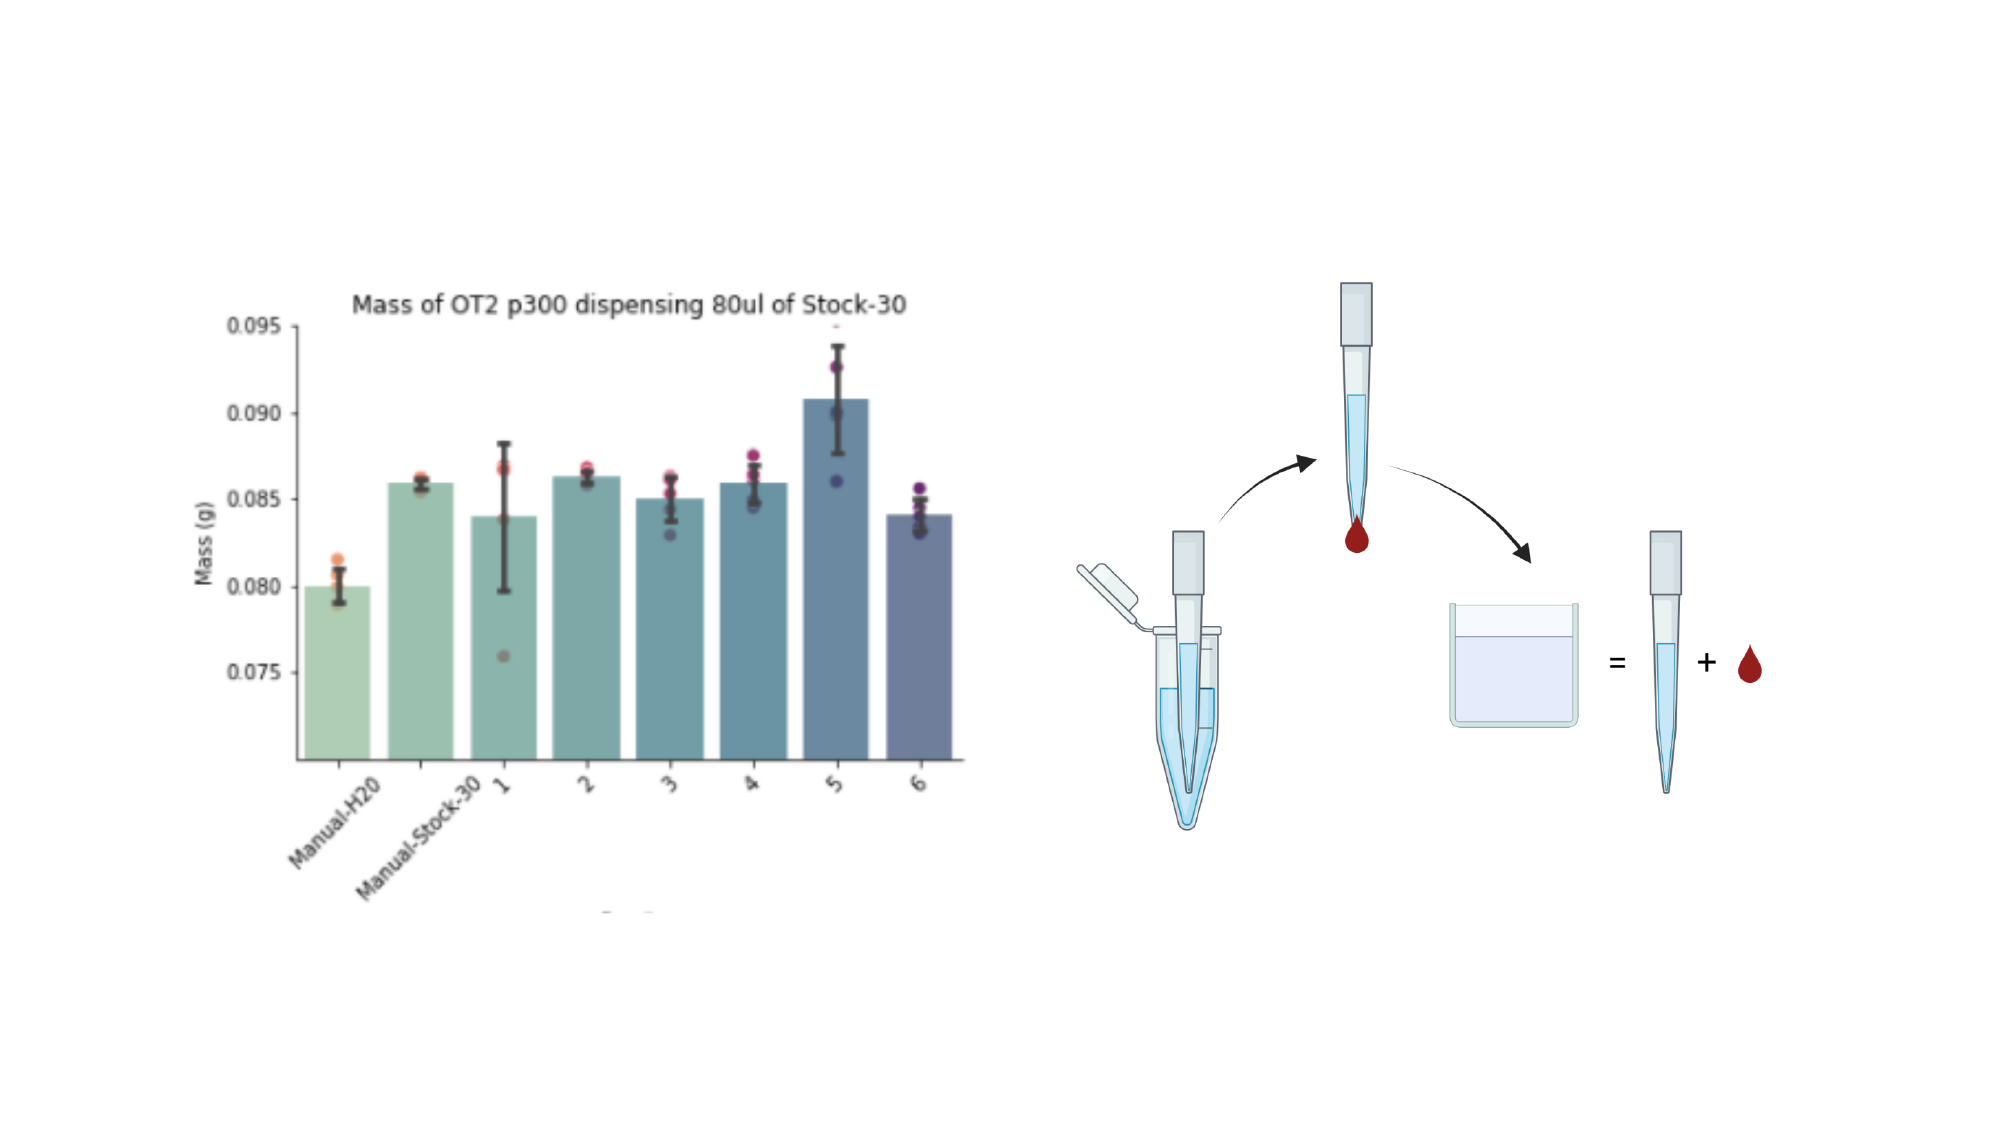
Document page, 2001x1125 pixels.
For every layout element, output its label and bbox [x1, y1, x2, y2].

picture [73, 30, 1927, 1095]
